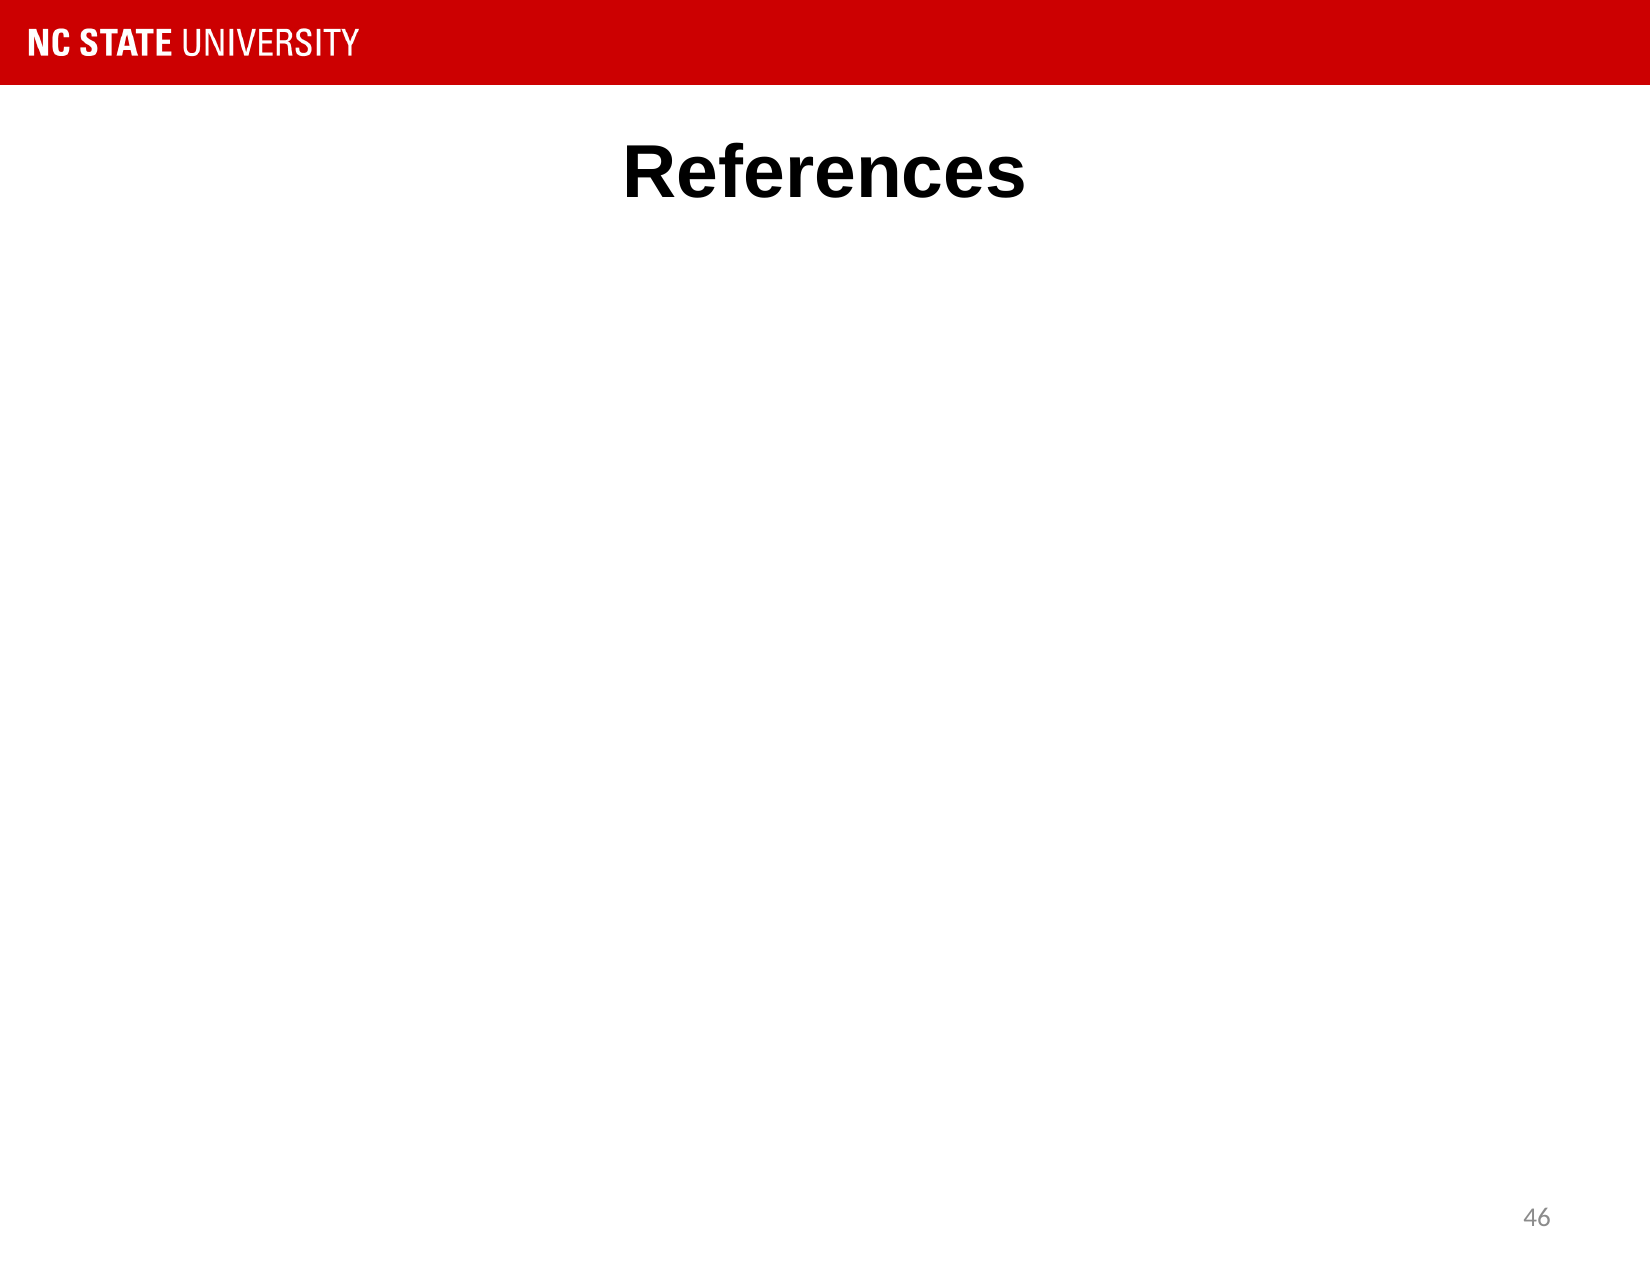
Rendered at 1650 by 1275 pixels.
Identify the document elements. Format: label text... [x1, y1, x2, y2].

slide_number 46 [1182, 1181, 1568, 1250]
title References [82, 68, 1568, 267]
picture [0, 0, 1650, 85]
